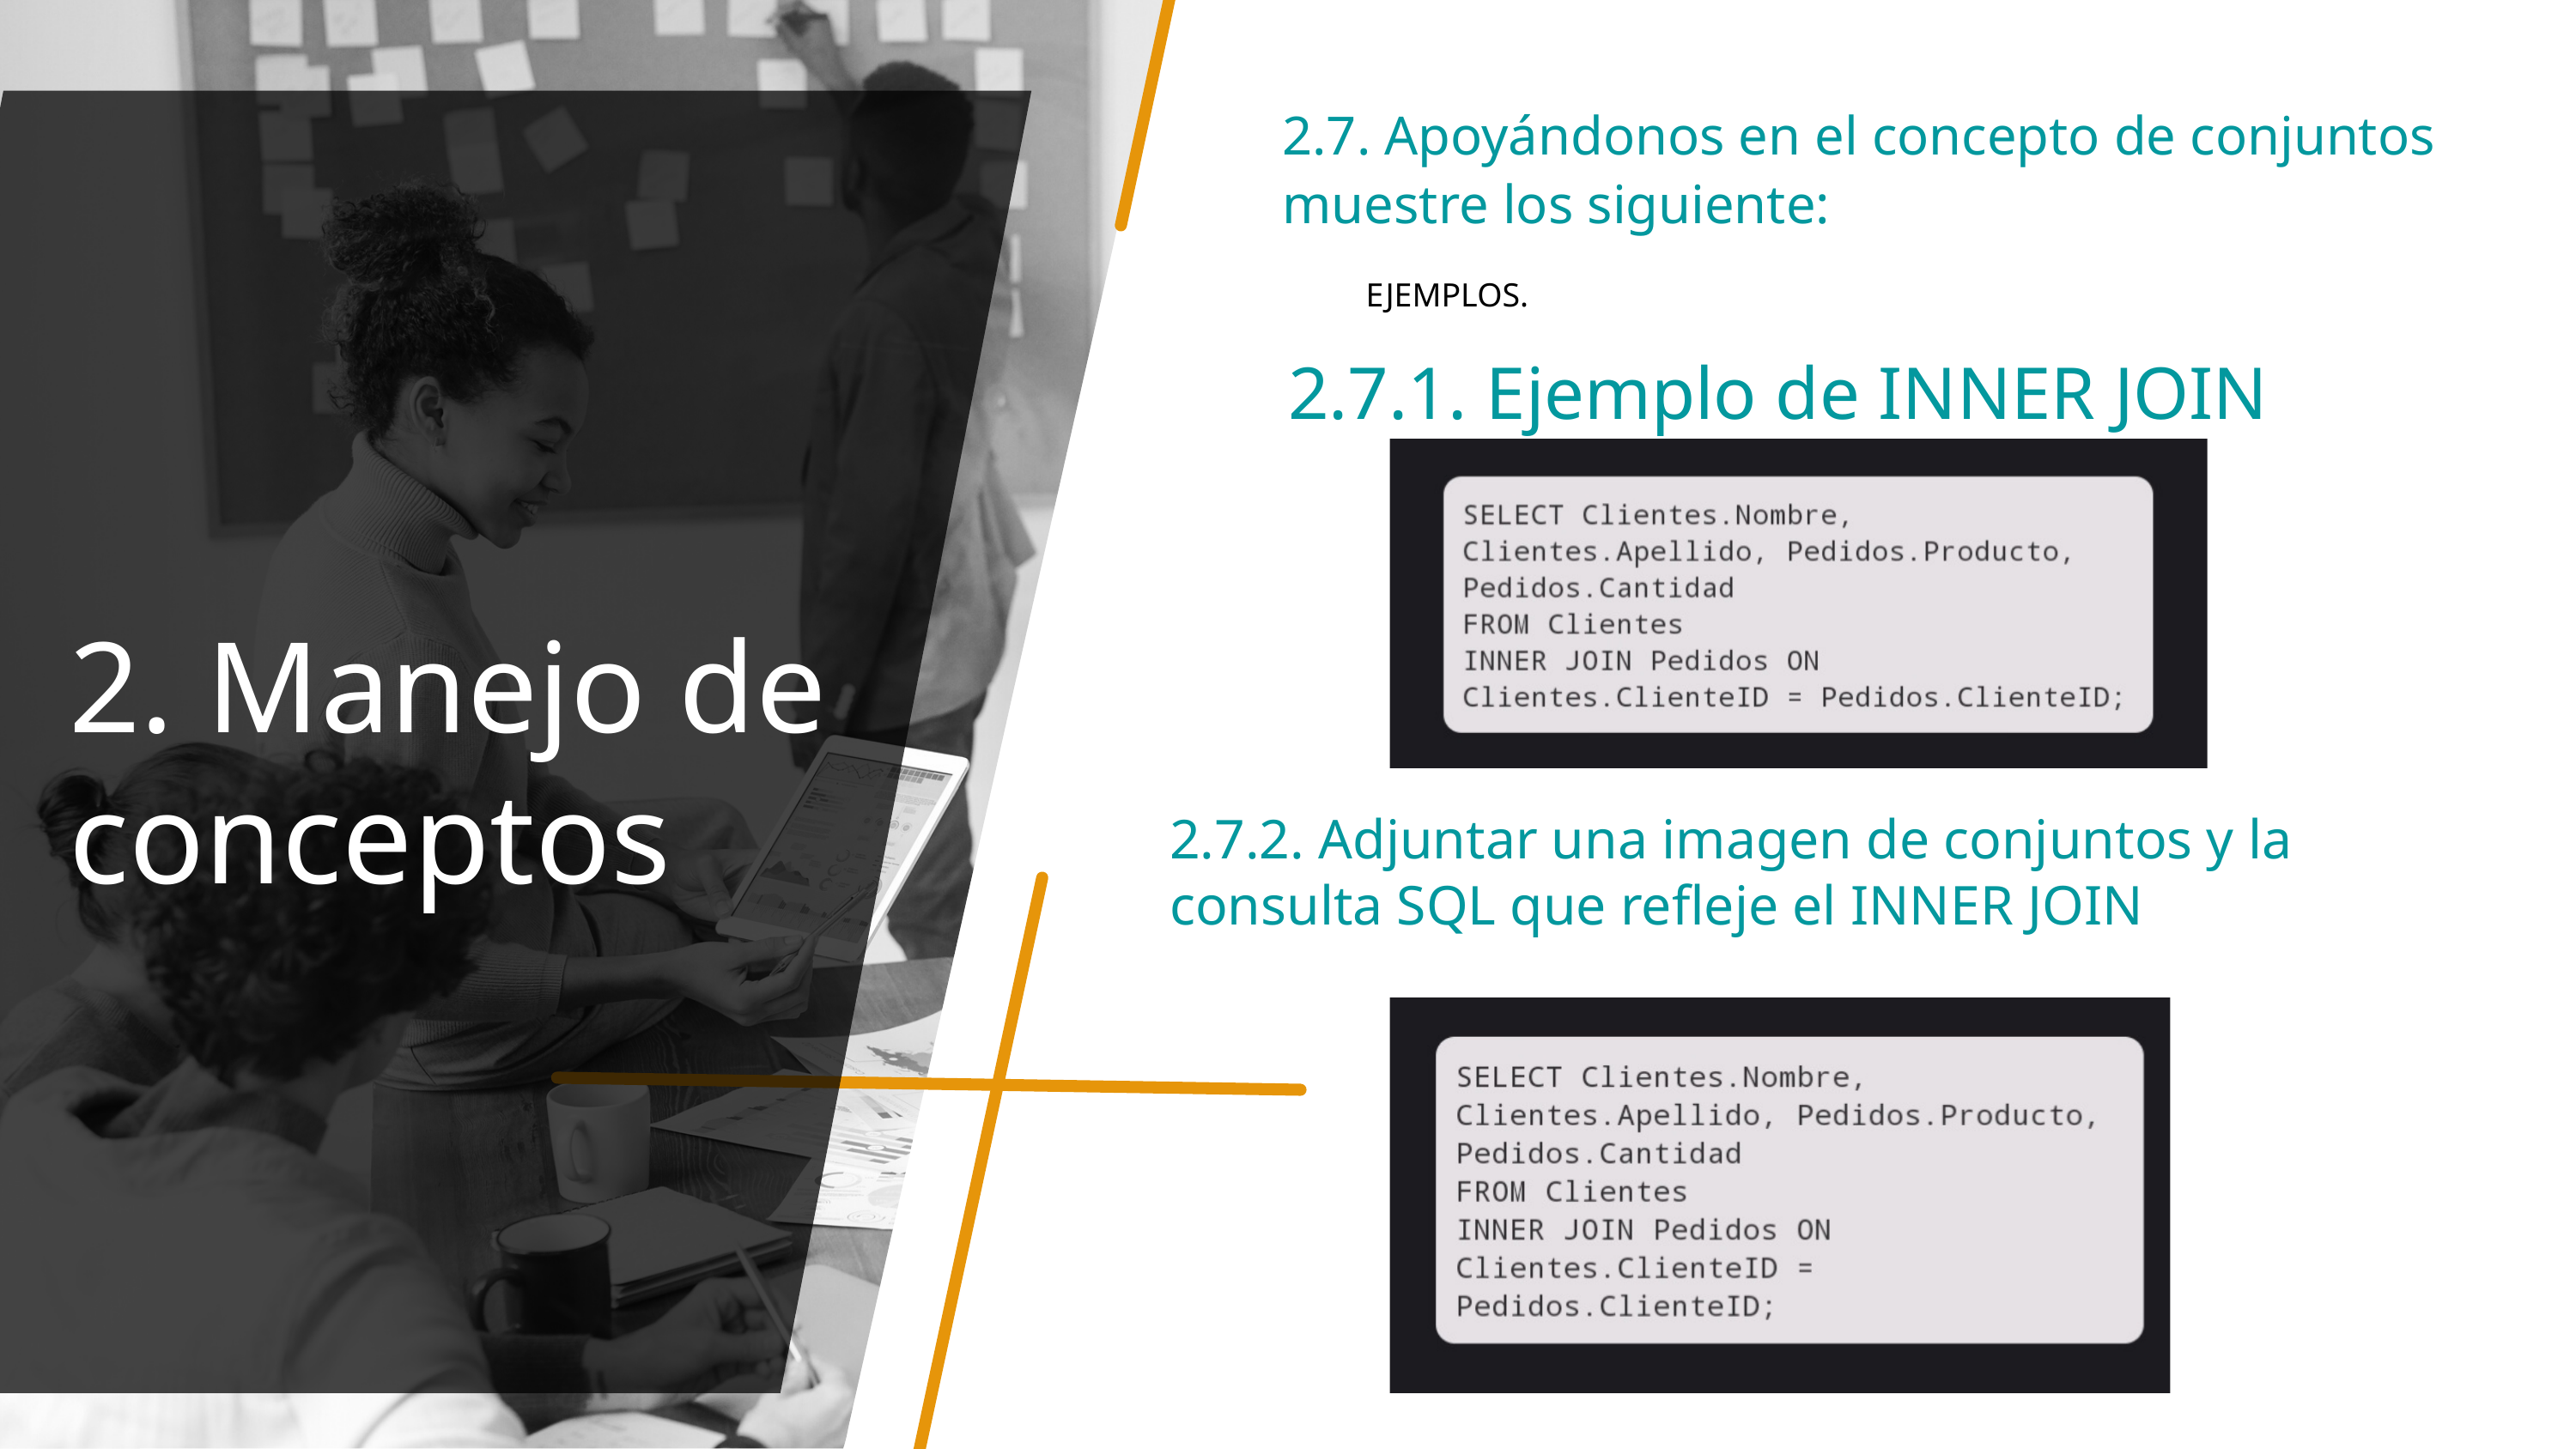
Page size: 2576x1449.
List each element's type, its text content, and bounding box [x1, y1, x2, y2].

text_box [1389, 527, 2208, 768]
text_box 2.7.1. Ejemplo de INNER JOIN [1287, 340, 2310, 527]
text_box [1389, 997, 2171, 1393]
text_box 2.7. Apoyándonos en el concepto de conjuntos muestre los siguiente: [1282, 96, 2470, 234]
text_box EJEMPLOS. [1365, 270, 2221, 313]
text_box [0, 90, 1032, 1393]
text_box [0, 0, 1170, 1449]
text_box 2.7.2. Adjuntar una imagen de conjuntos y la consulta SQL que refleje el INNER JOIN [1174, 803, 2403, 936]
